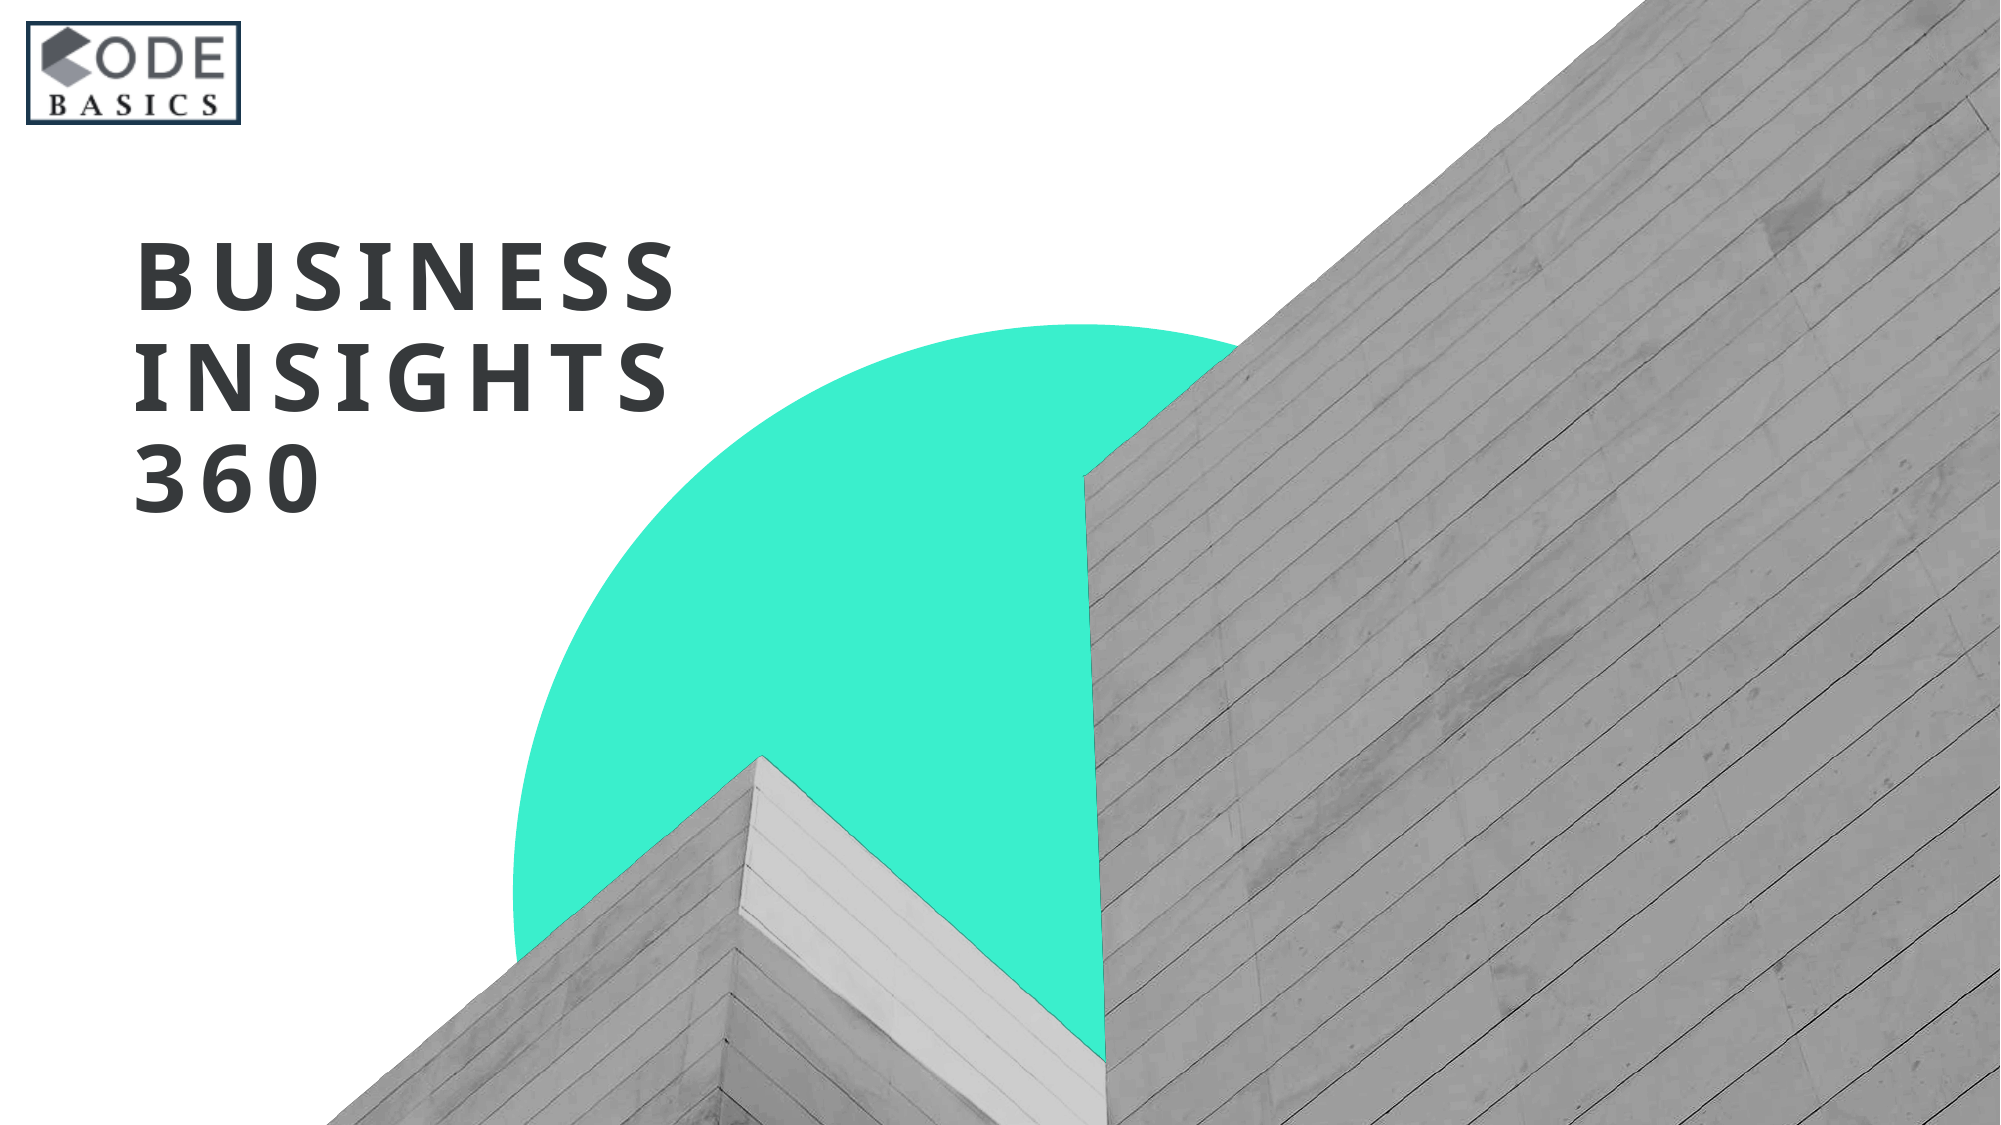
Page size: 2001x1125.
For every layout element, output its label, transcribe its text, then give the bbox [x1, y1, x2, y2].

picture [26, 0, 2000, 1125]
title Business Insights 360 [133, 229, 1243, 792]
